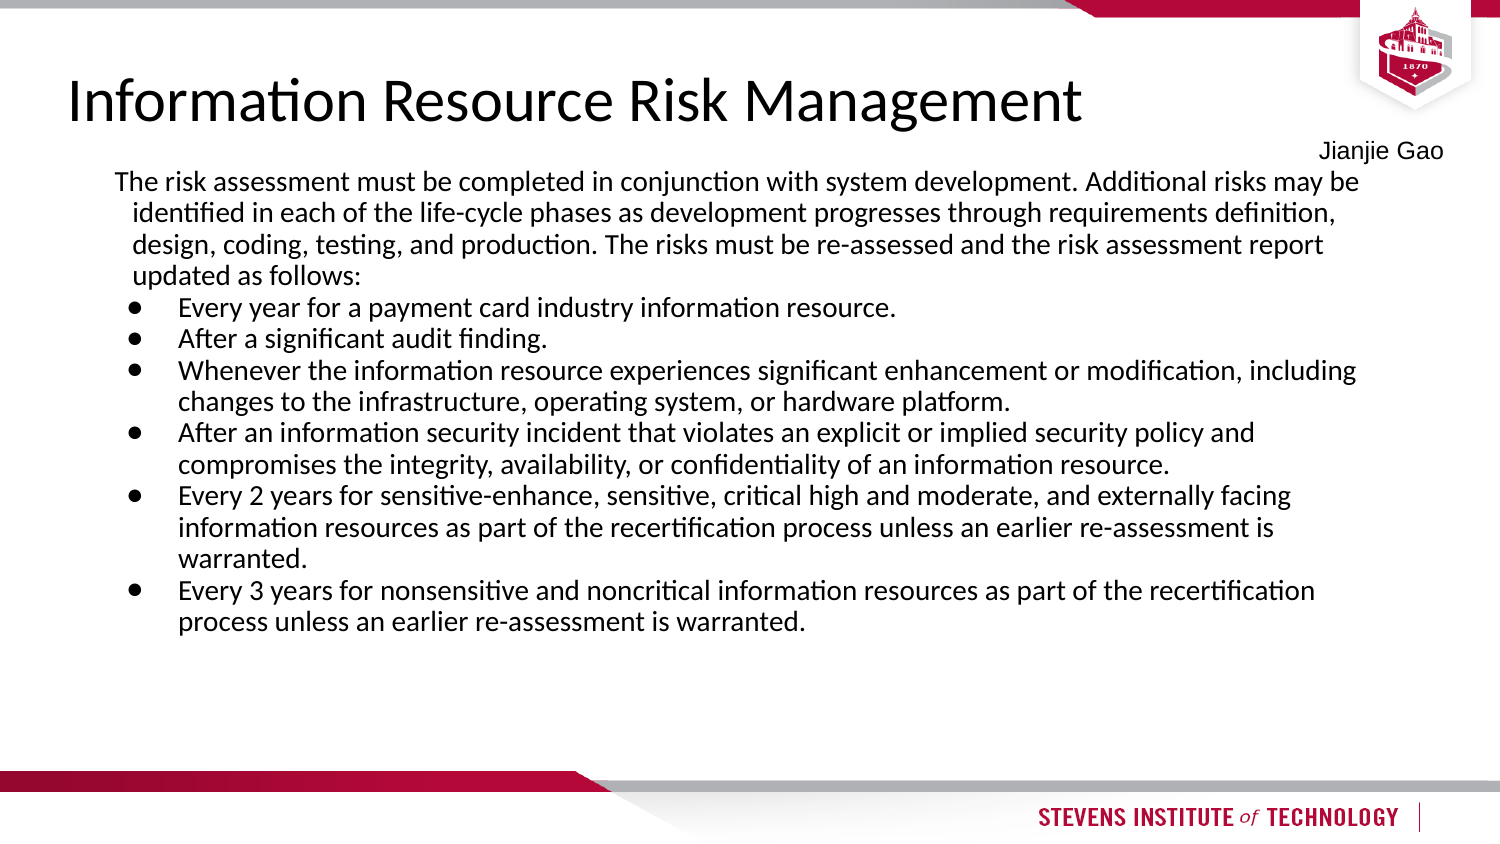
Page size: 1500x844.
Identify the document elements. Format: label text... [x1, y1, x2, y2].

picture [0, 0, 1500, 120]
text_box Jianjie Gao [1242, 119, 1460, 196]
picture [0, 771, 1500, 844]
list The risk assessment must be completed in conjunction with system development. Additional risks may be identified in each of the life-cycle phases as development progresses through requirements definition, design, coding, testing, and production. The risks must be re-assessed and the risk assessment report updated as follows: Every year for a payment card industry information resource. After a significant audit finding. Whenever the information resource experiences significant enhancement or modification, including changes to the infrastructure, operating system, or hardware platform. After an information security incident that violates an explicit or implied security policy and compromises the integrity, availability, or confidentiality of an information resource. Every 2 years for sensitive-enhance, sensitive, critical high and moderate, and externally facing information resources as part of the recertification process unless an earlier re-assessment is warranted. Every 3 years for nonsensitive and noncritical information resources as part of the recertification process unless an earlier re-assessment is warranted. [91, 155, 1386, 751]
title Information Resource Risk Management [56, 32, 1444, 196]
